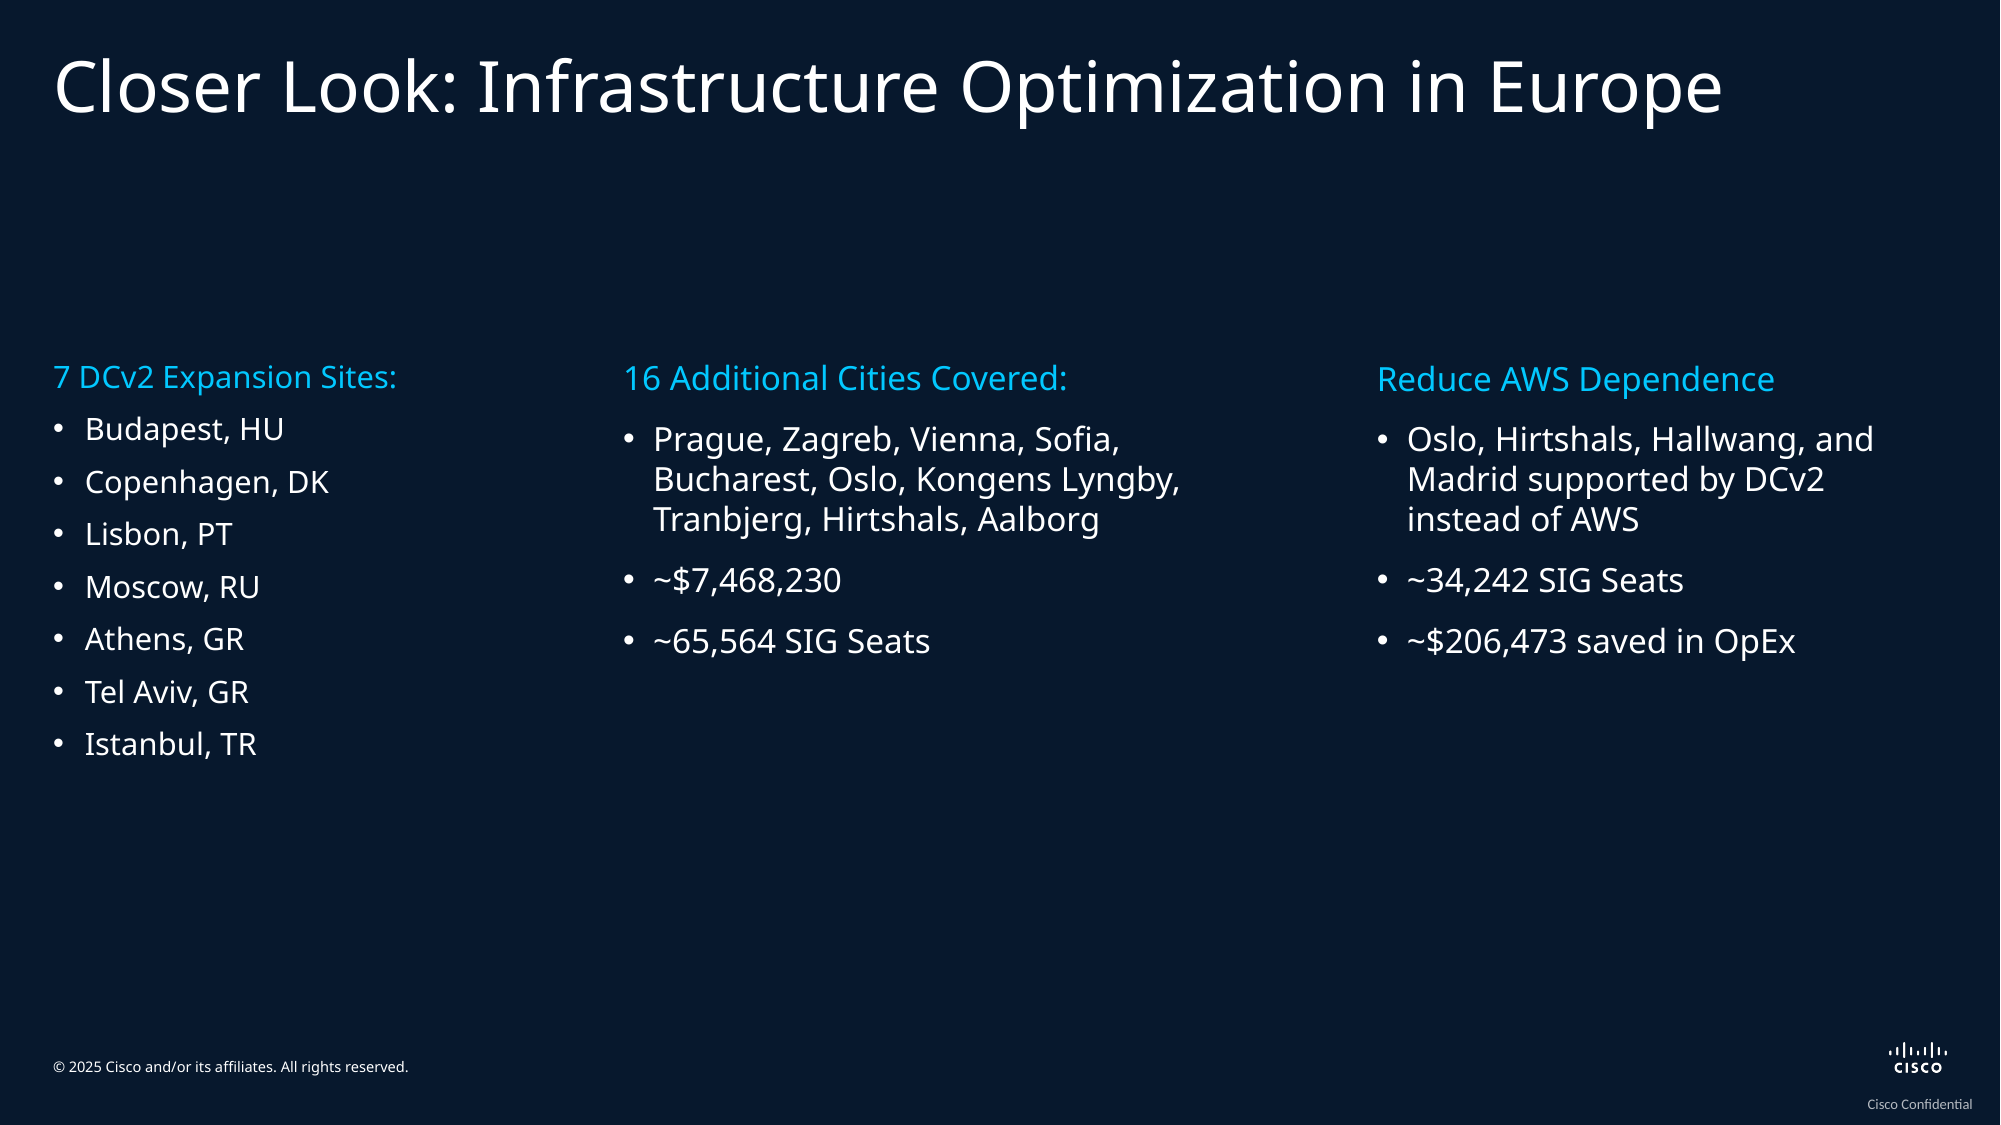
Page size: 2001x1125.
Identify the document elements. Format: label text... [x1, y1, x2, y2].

picture [1889, 1042, 1947, 1073]
list Reduce AWS Dependence Oslo, Hirtshals, Hallwang, and Madrid supported by DCv2 instead of AWS ~34,242 SIG Seats ~$206,473 saved in OpEx [1376, 357, 1947, 768]
list 7 DCv2 Expansion Sites: Budapest, HU Copenhagen, DK Lisbon, PT Moscow, RU Athens, GR Tel Aviv, GR Istanbul, TR [53, 357, 624, 767]
title Closer Look: Infrastructure Optimization in Europe [53, 48, 1947, 130]
list 16 Additional Cities Covered: Prague, Zagreb, Vienna, Sofia, Bucharest, Oslo, Kongens Lyngby, Tranbjerg, Hirtshals, Aalborg ~$7,468,230 ~65,564 SIG Seats [624, 357, 1194, 767]
